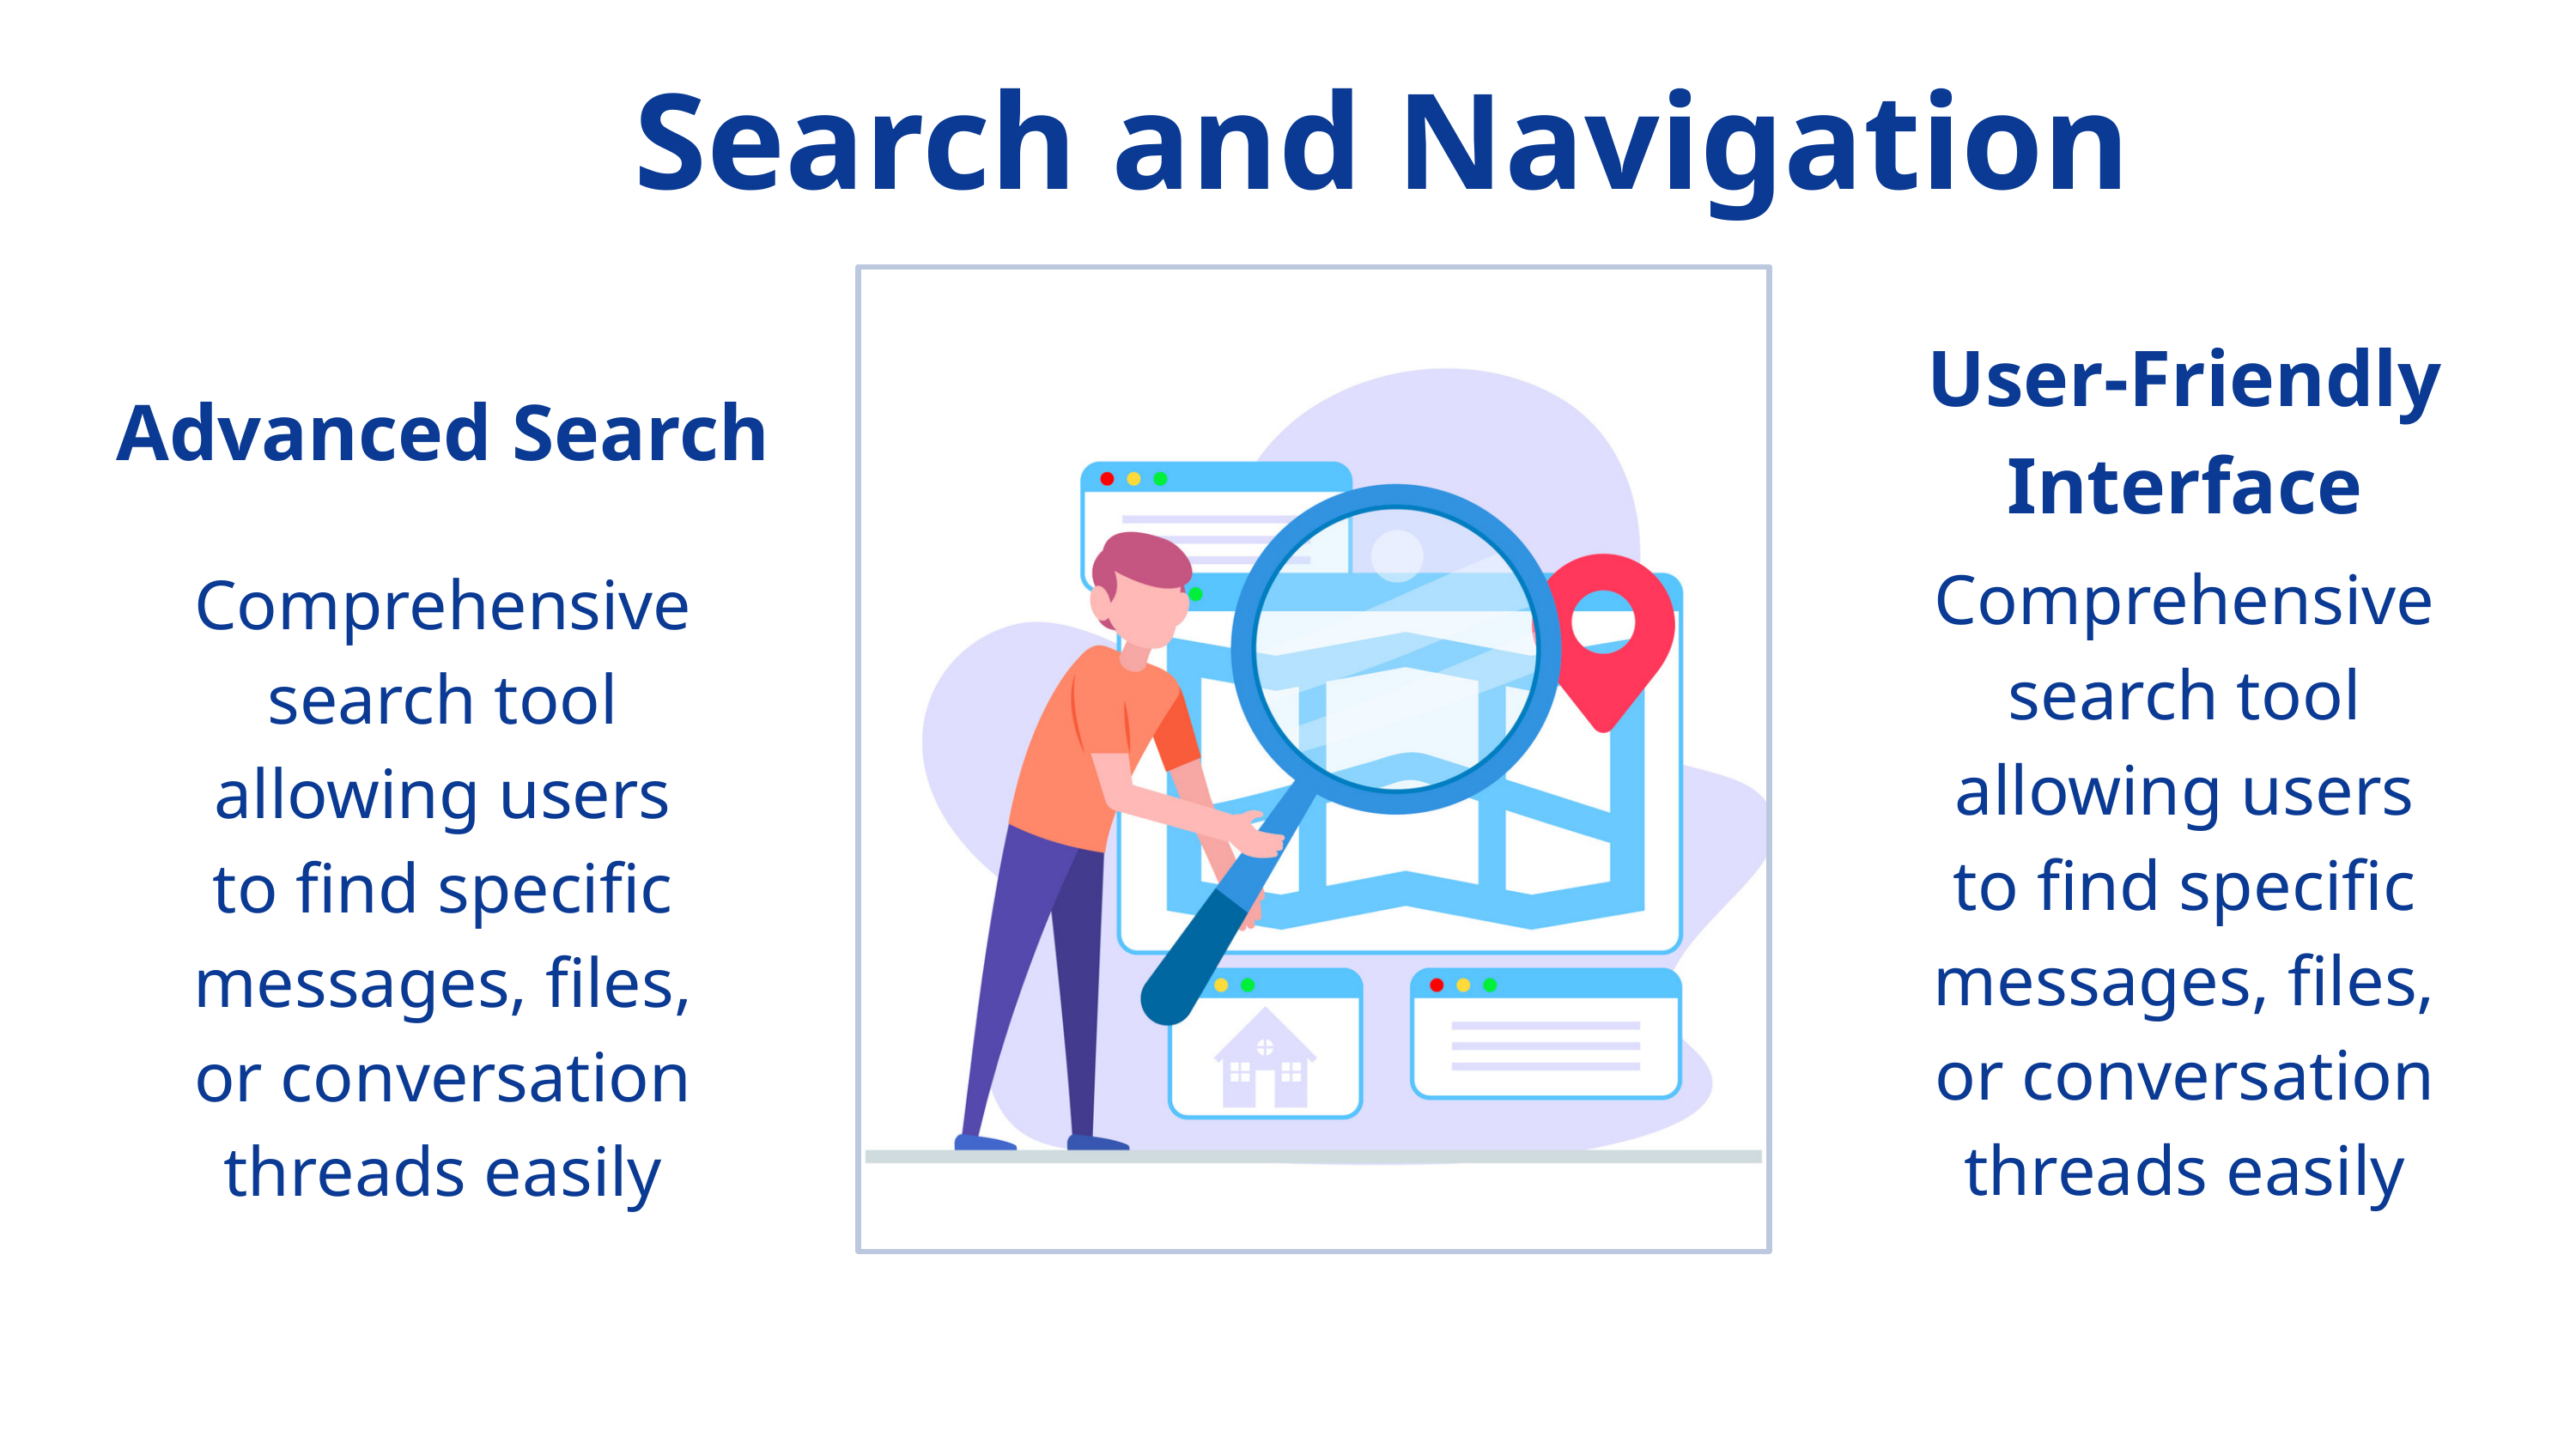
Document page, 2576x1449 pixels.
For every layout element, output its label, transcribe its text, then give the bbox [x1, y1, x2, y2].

text_box Search and Navigation [506, 30, 2259, 216]
text_box Comprehensive search tool allowing users to find specific messages, files, or conversation threads easily [178, 548, 708, 1210]
text_box [858, 266, 1770, 1252]
text_box Advanced Search [115, 367, 771, 476]
text_box User-Friendly Interface [1793, 314, 2576, 530]
text_box Comprehensive search tool allowing users to find specific messages, files, or conversation threads easily [1917, 543, 2451, 1210]
